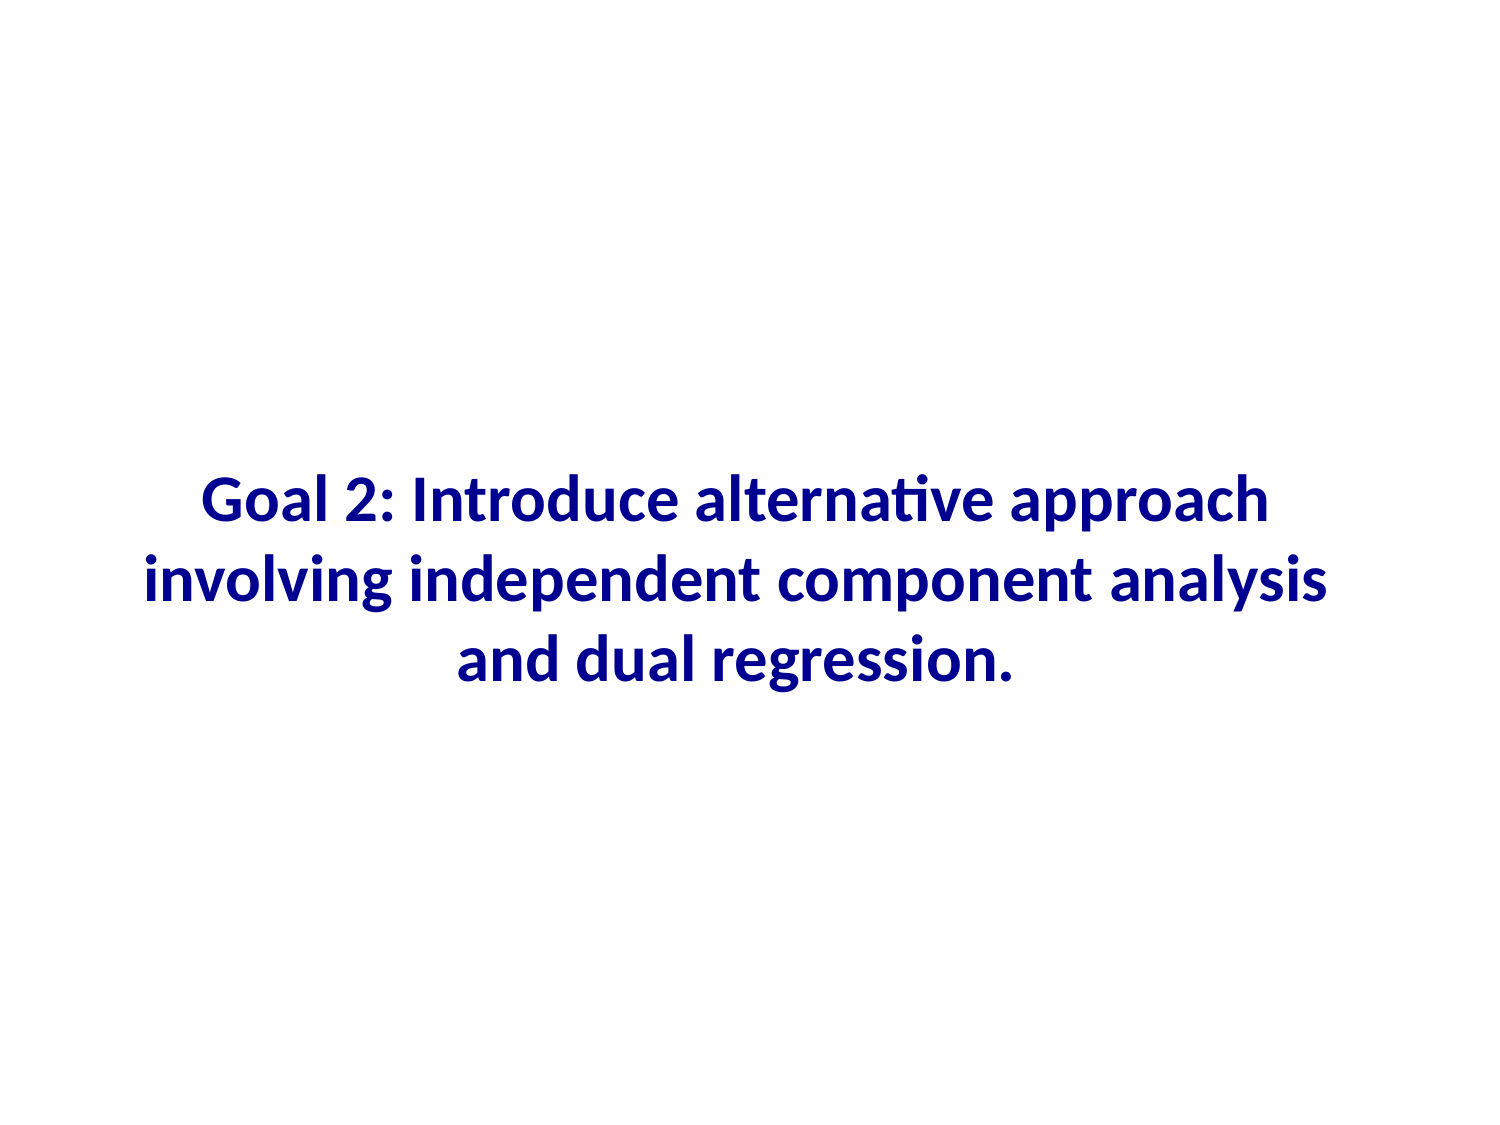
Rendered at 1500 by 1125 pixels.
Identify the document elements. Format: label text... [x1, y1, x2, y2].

text_box Goal 2: Introduce alternative approach involving independent component analysis and dual regression. [122, 447, 1351, 703]
